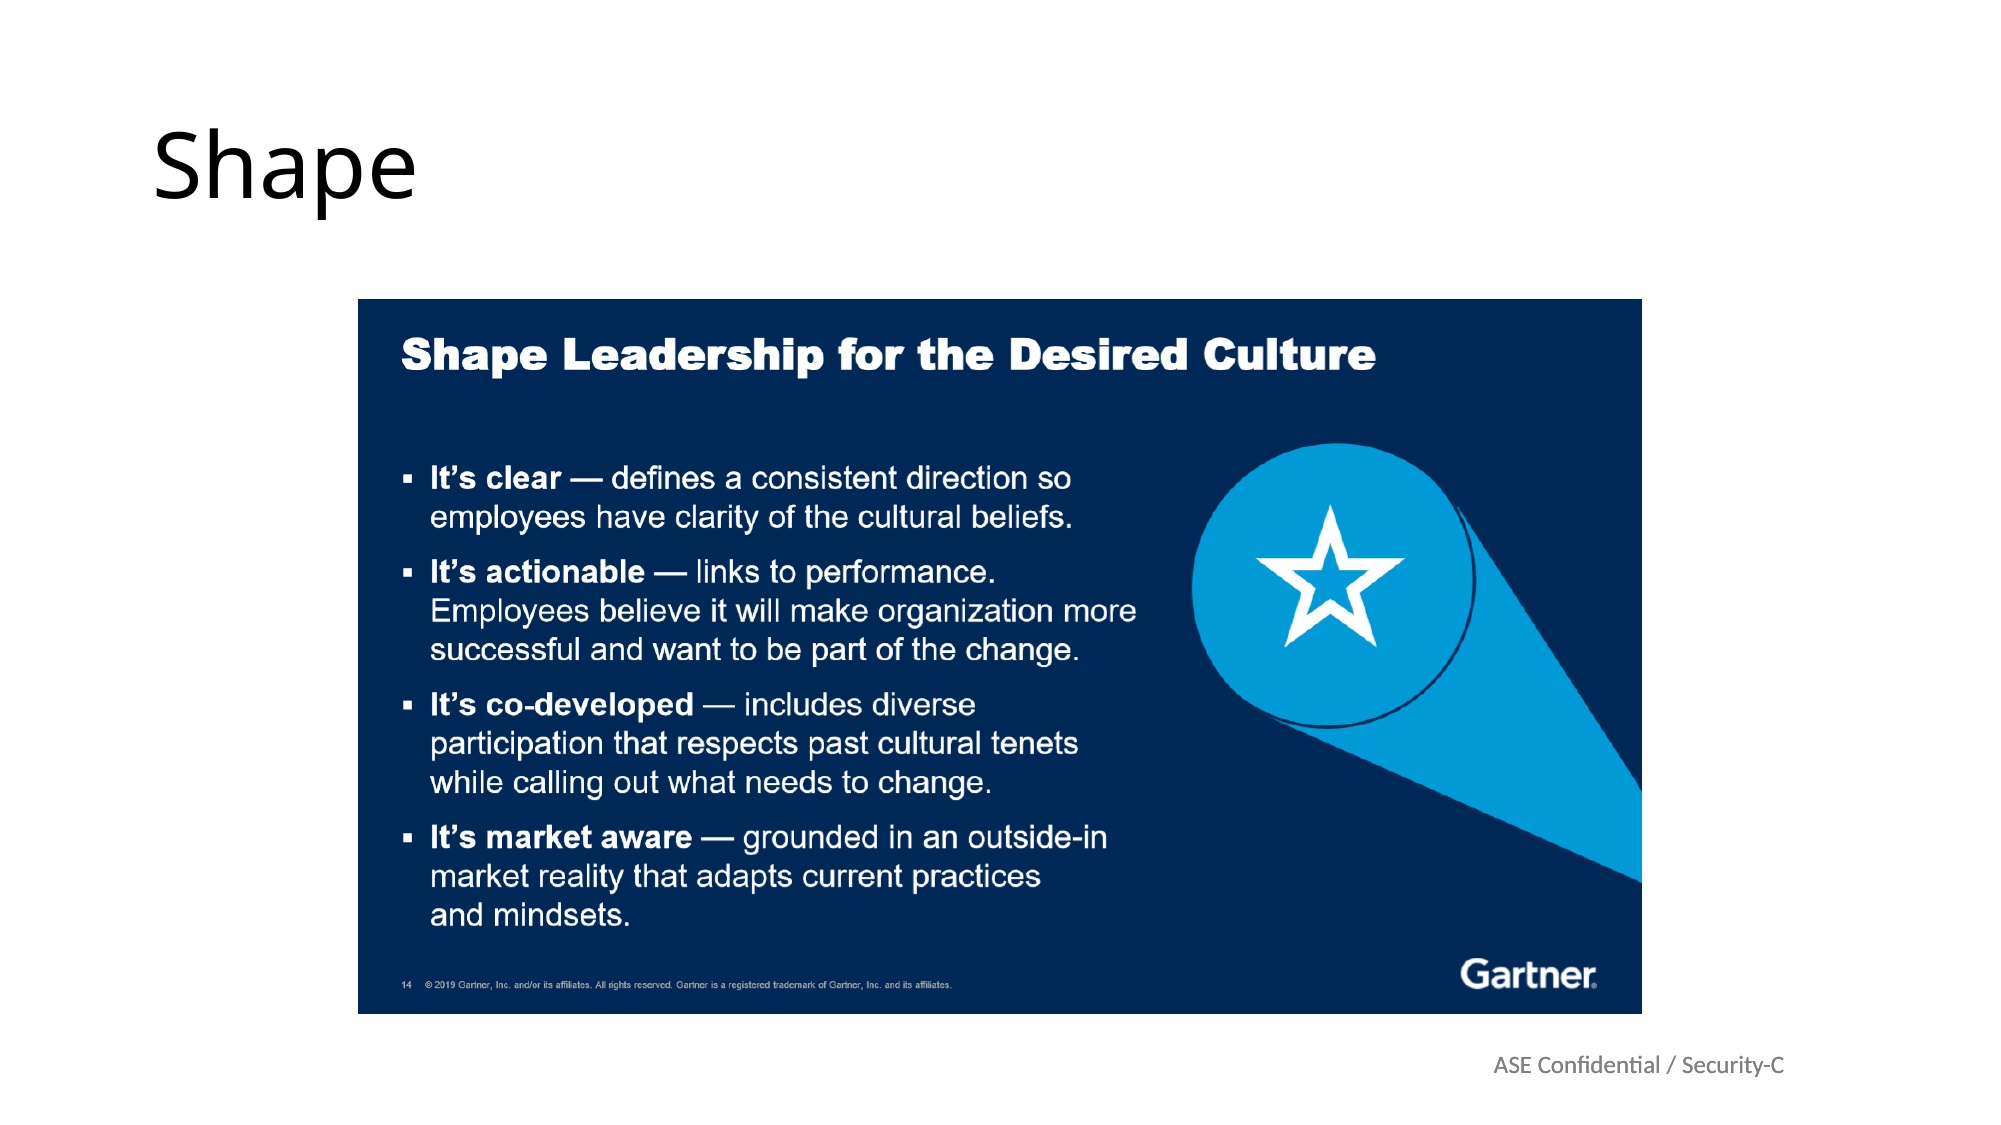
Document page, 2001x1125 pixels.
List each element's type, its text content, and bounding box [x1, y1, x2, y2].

title Shape [137, 59, 1863, 278]
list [358, 299, 1642, 1014]
